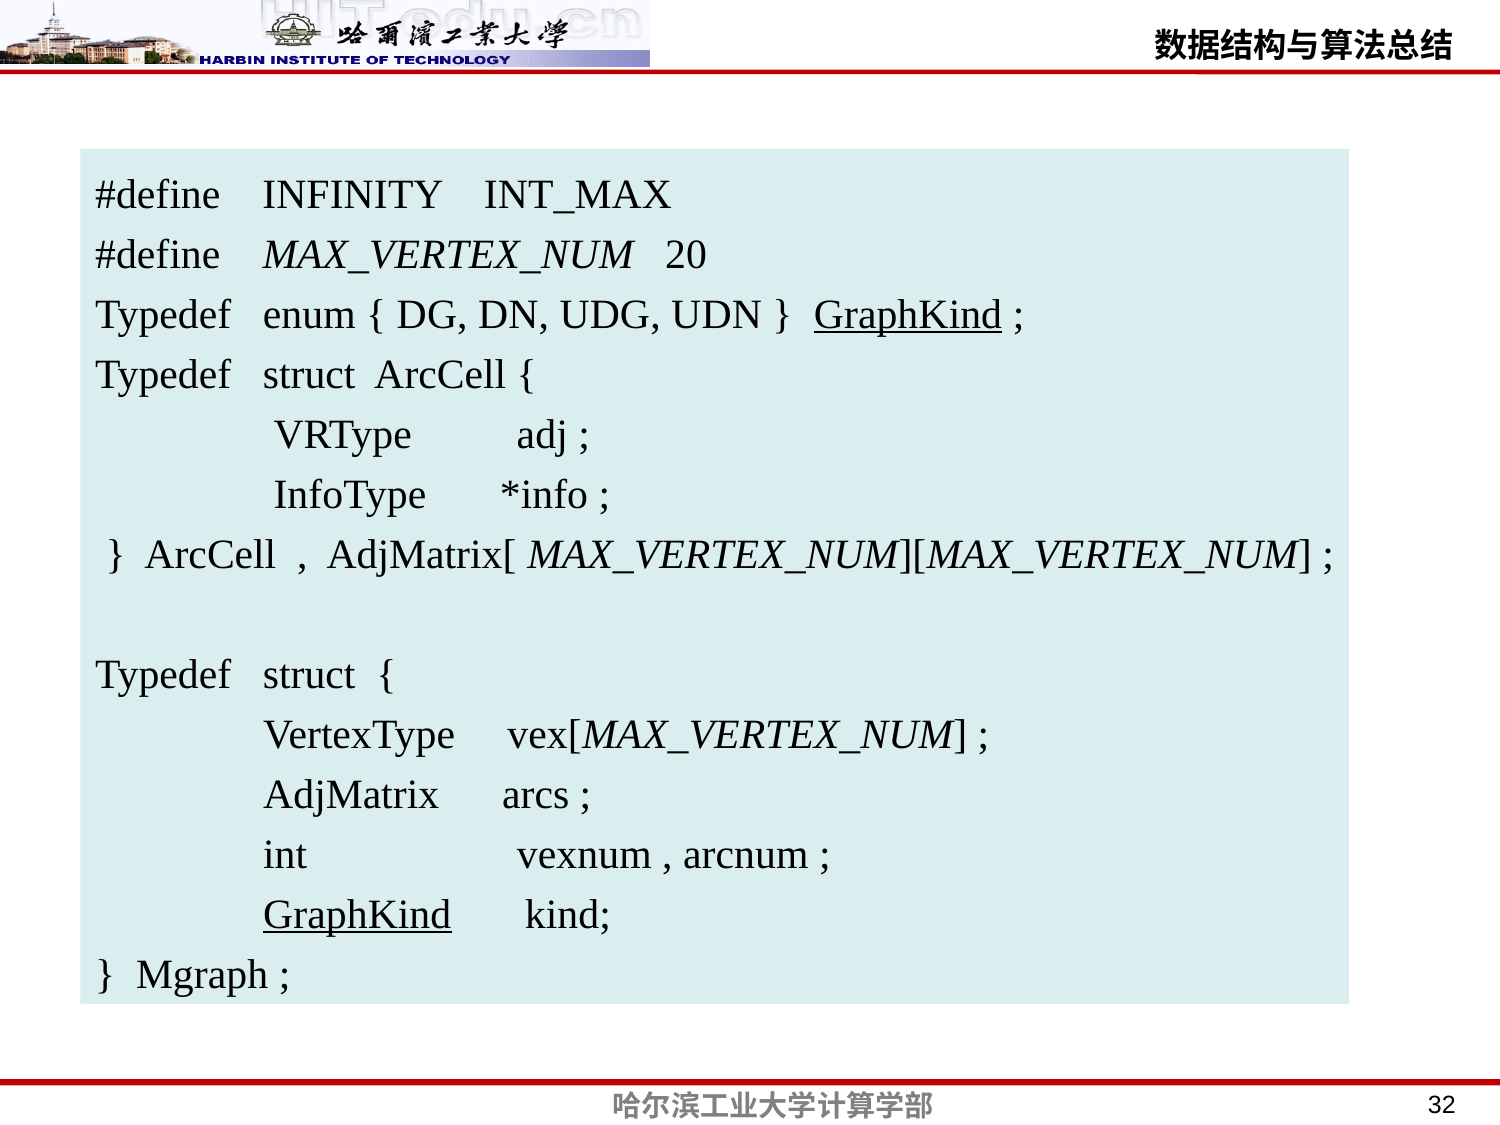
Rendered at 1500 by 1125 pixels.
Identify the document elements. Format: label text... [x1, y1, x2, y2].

text_box #define INFINITY INT_MAX #define MAX_VERTEX_NUM 20 Typedef enum { DG, DN, UDG, UDN } GraphKind ; Typedef struct ArcCell { VRType adj ; InfoType *info ; } ArcCell , AdjMatrix[ MAX_VERTEX_NUM][MAX_VERTEX_NUM] ; Typedef struct { VertexType vex[MAX_VERTEX_NUM] ; AdjMatrix arcs ; int vexnum , arcnum ; GraphKind kind; } Mgraph ; [80, 148, 1349, 1005]
picture [0, 0, 650, 67]
